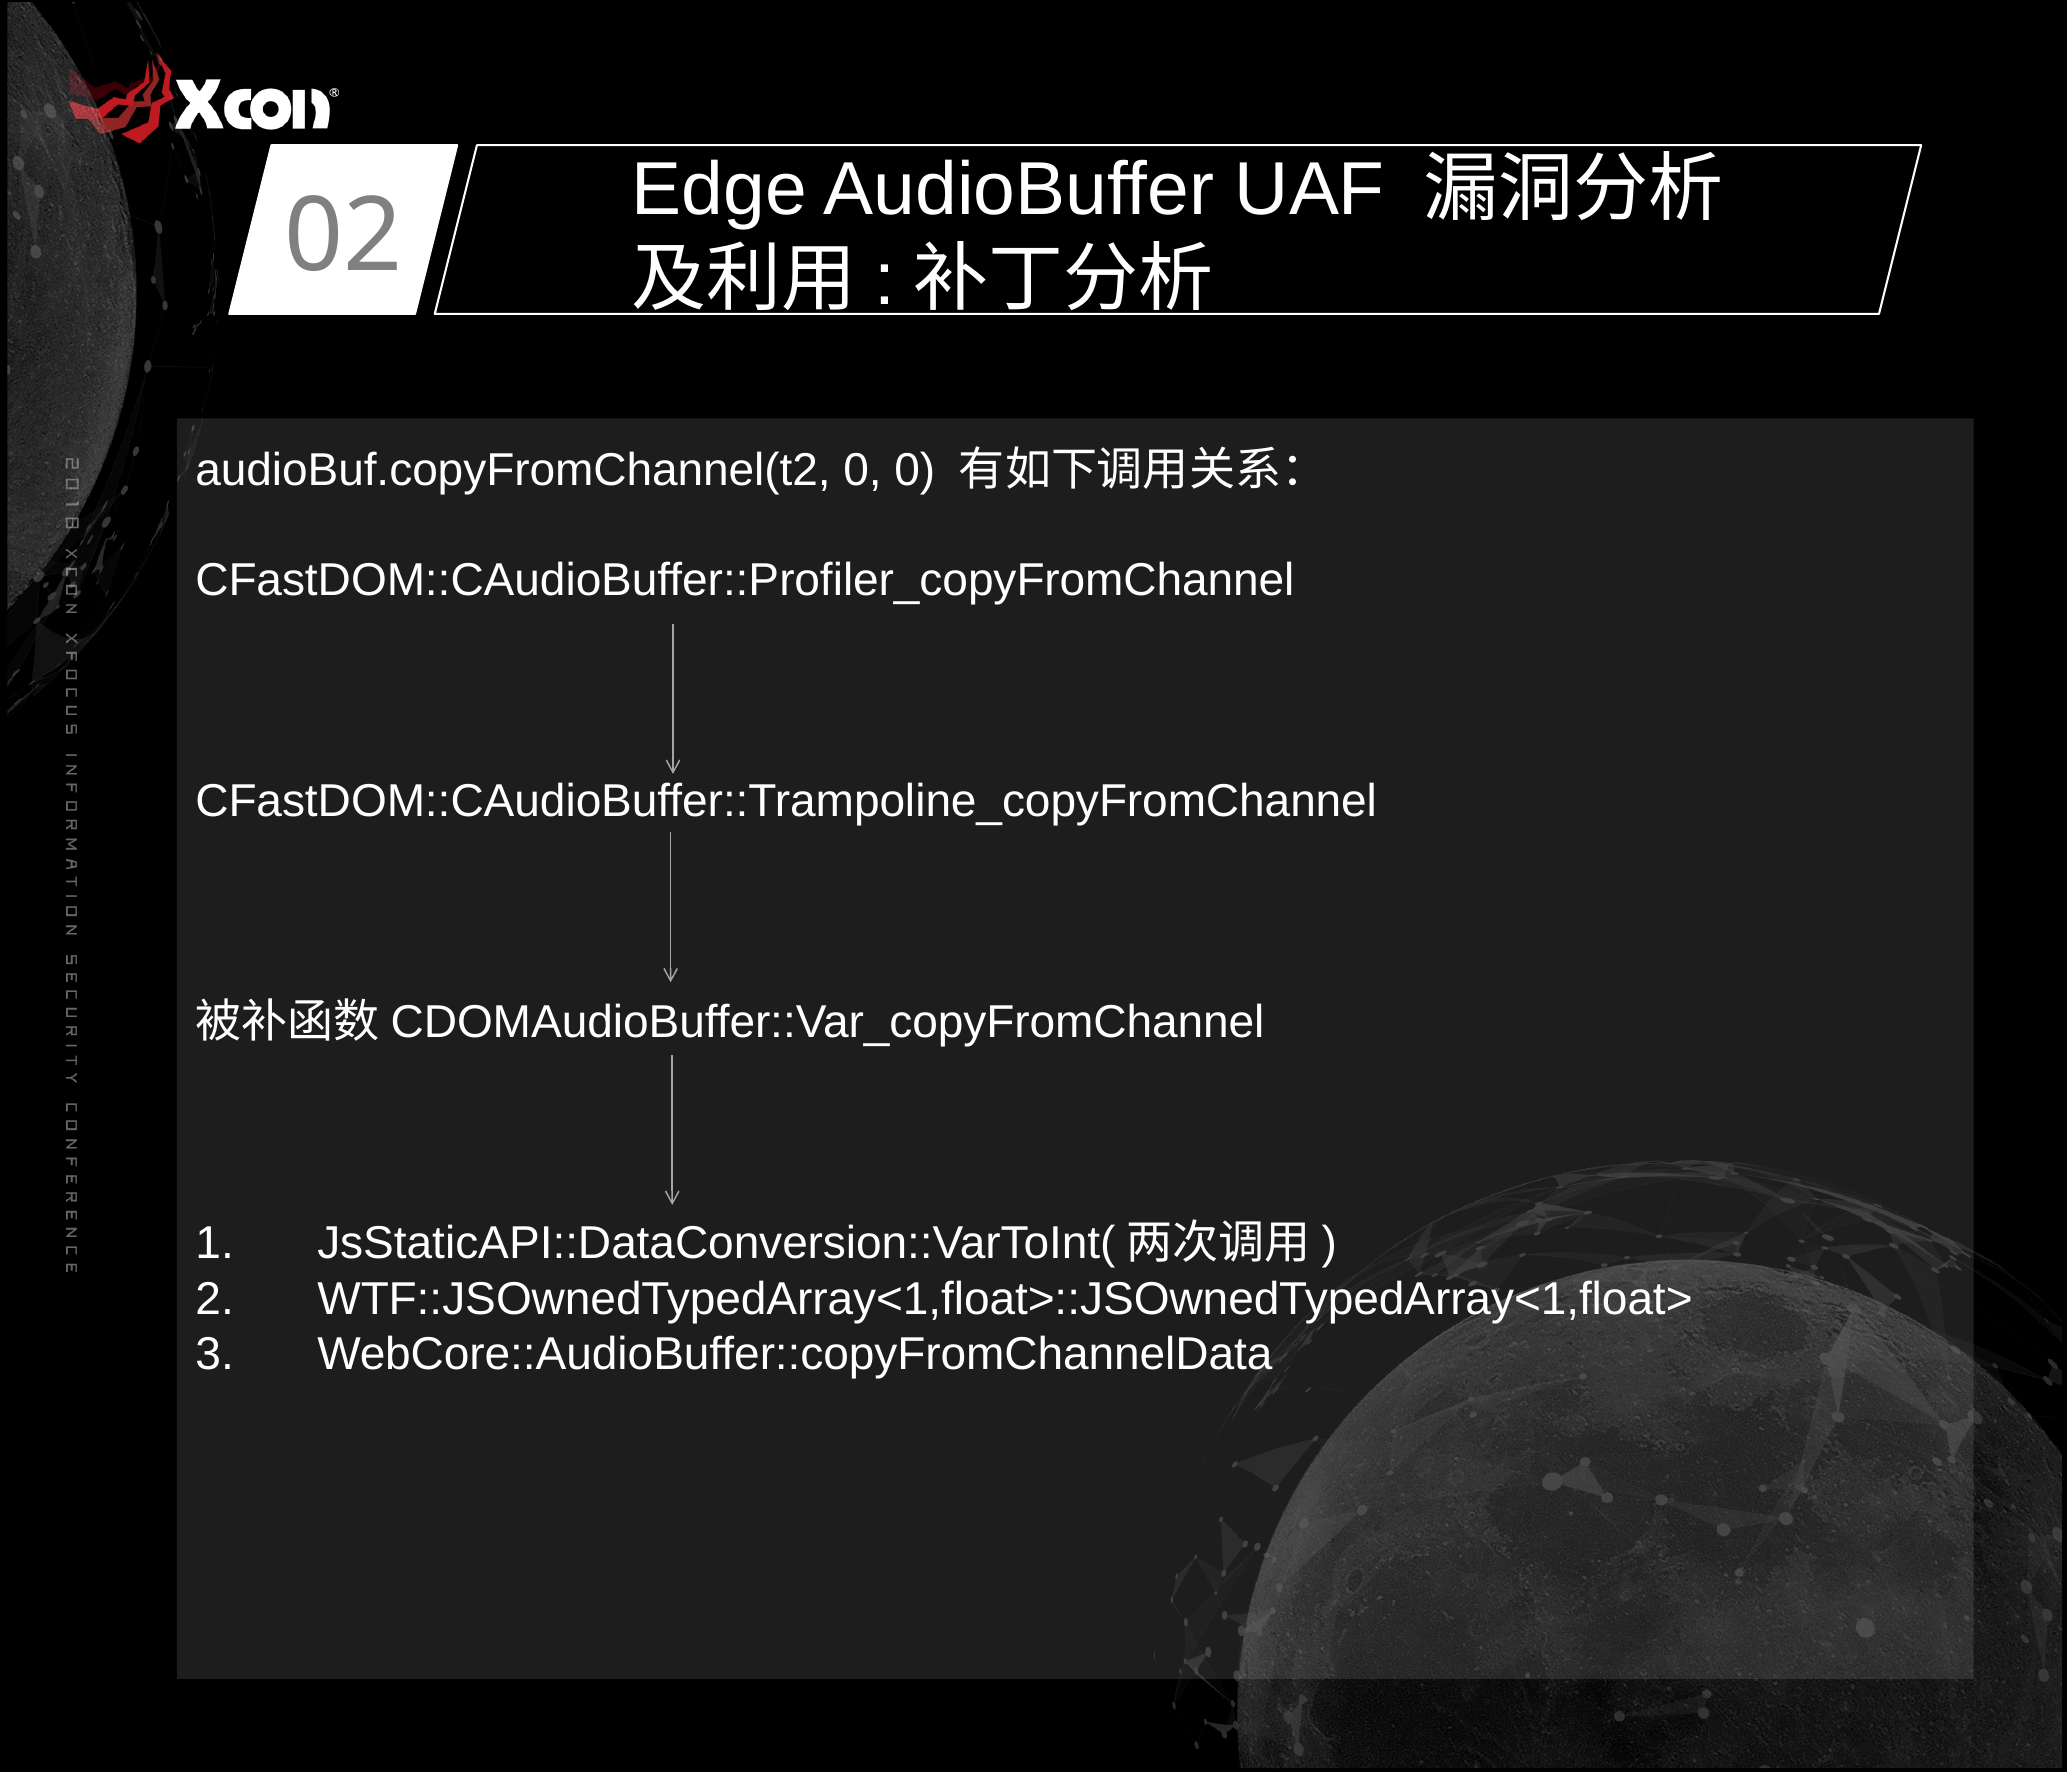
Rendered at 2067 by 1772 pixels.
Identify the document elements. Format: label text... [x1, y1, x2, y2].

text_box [229, 145, 1922, 314]
text_box [176, 417, 1975, 1680]
text_box audioBuf.copyFromChannel(t2, 0, 0) 有如下调用关系： CFastDOM::CAudioBuffer::Profiler_copyFromChannel CFastDOM::CAudioBuffer::Trampoline_copyFromChannel 被补函数CDOMAudioBuffer::Var_copyFromChannel JsStaticAPI::DataConversion::VarToInt(两次调用) WTF::JSOwnedTypedArray<1,float>::JSOwnedTypedArray<1,float> WebCore::AudioBuffer::copyFromChannelData [180, 431, 1890, 1387]
picture [0, 0, 2067, 1772]
